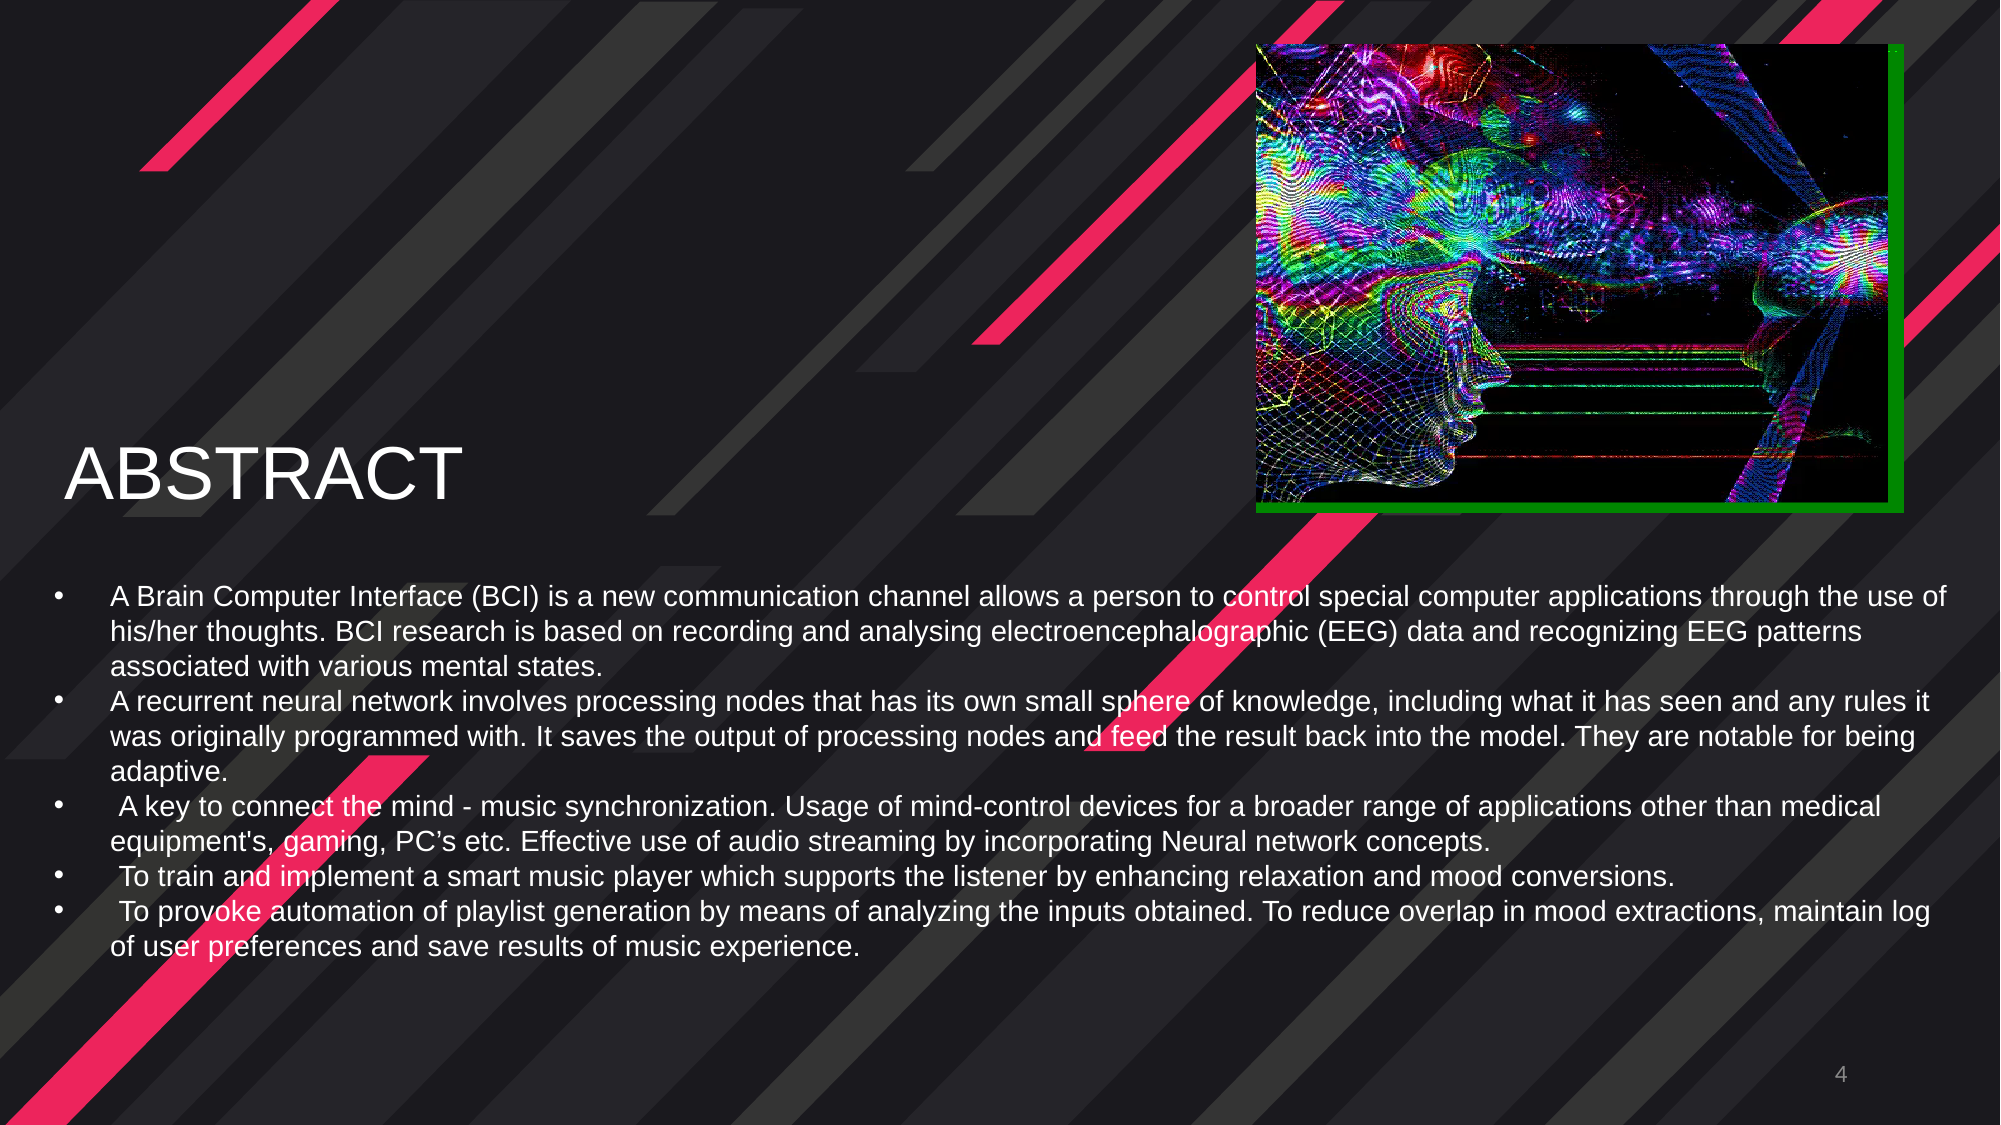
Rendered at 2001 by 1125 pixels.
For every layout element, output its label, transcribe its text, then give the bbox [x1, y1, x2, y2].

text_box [1255, 43, 1905, 514]
slide_number 4 [1412, 1042, 1863, 1103]
text_box A Brain Computer Interface (BCI) is a new communication channel allows a person to control special computer applications through the use of his/her thoughts. BCI research is based on recording and analysing electroencephalographic (EEG) data and recognizing EEG patterns associated with various mental states. A recurrent neural network involves processing nodes that has its own small sphere of knowledge, including what it has seen and any rules it was originally programmed with. It saves the output of processing nodes and feed the result back into the model. They are notable for being adaptive. A key to connect the mind - music synchronization. Usage of mind-control devices for a broader range of applications other than medical equipment's, gaming, PC’s etc. Effective use of audio streaming by incorporating Neural network concepts. To train and implement a smart music player which supports the listener by enhancing relaxation and mood conversions. To provoke automation of playlist generation by means of analyzing the inputs obtained. To reduce overlap in mood extractions, maintain log of user preferences and save results of music experience. [39, 569, 1967, 970]
text_box ABSTRACT [49, 417, 480, 522]
